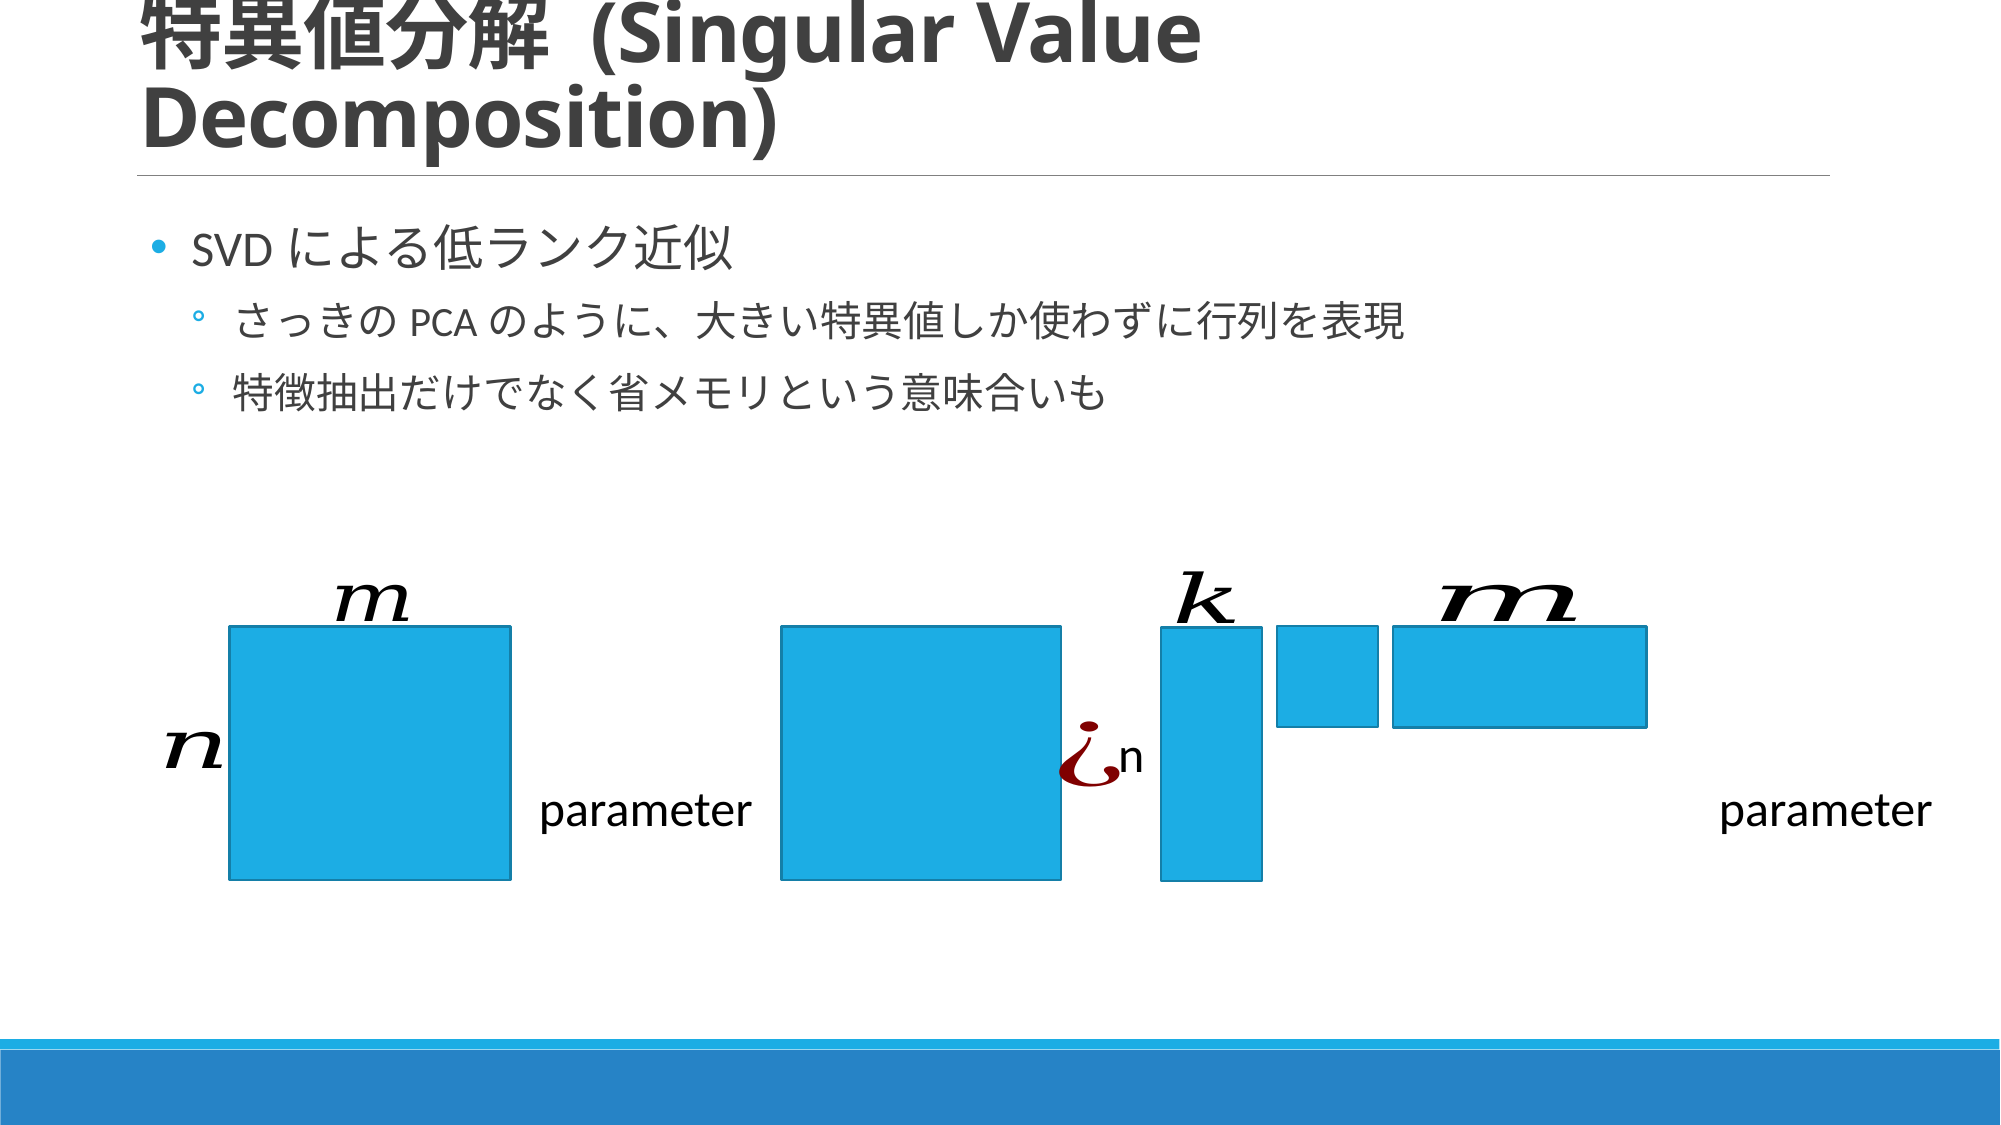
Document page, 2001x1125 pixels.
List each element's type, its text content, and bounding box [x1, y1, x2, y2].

text_box [780, 625, 1062, 881]
text_box [1276, 625, 1379, 728]
text_box n [1103, 715, 1160, 791]
text_box [1392, 625, 1648, 729]
title 特異値分解 (Singular Value Decomposition) [124, 52, 1840, 173]
list SVDによる低ランク近似 さっきのPCAのように、大きい特異値しか使わずに行列を表現 特徴抽出だけでなく省メモリという意味合いも [132, 196, 1849, 933]
text_box [228, 625, 512, 881]
text_box [1160, 626, 1263, 882]
